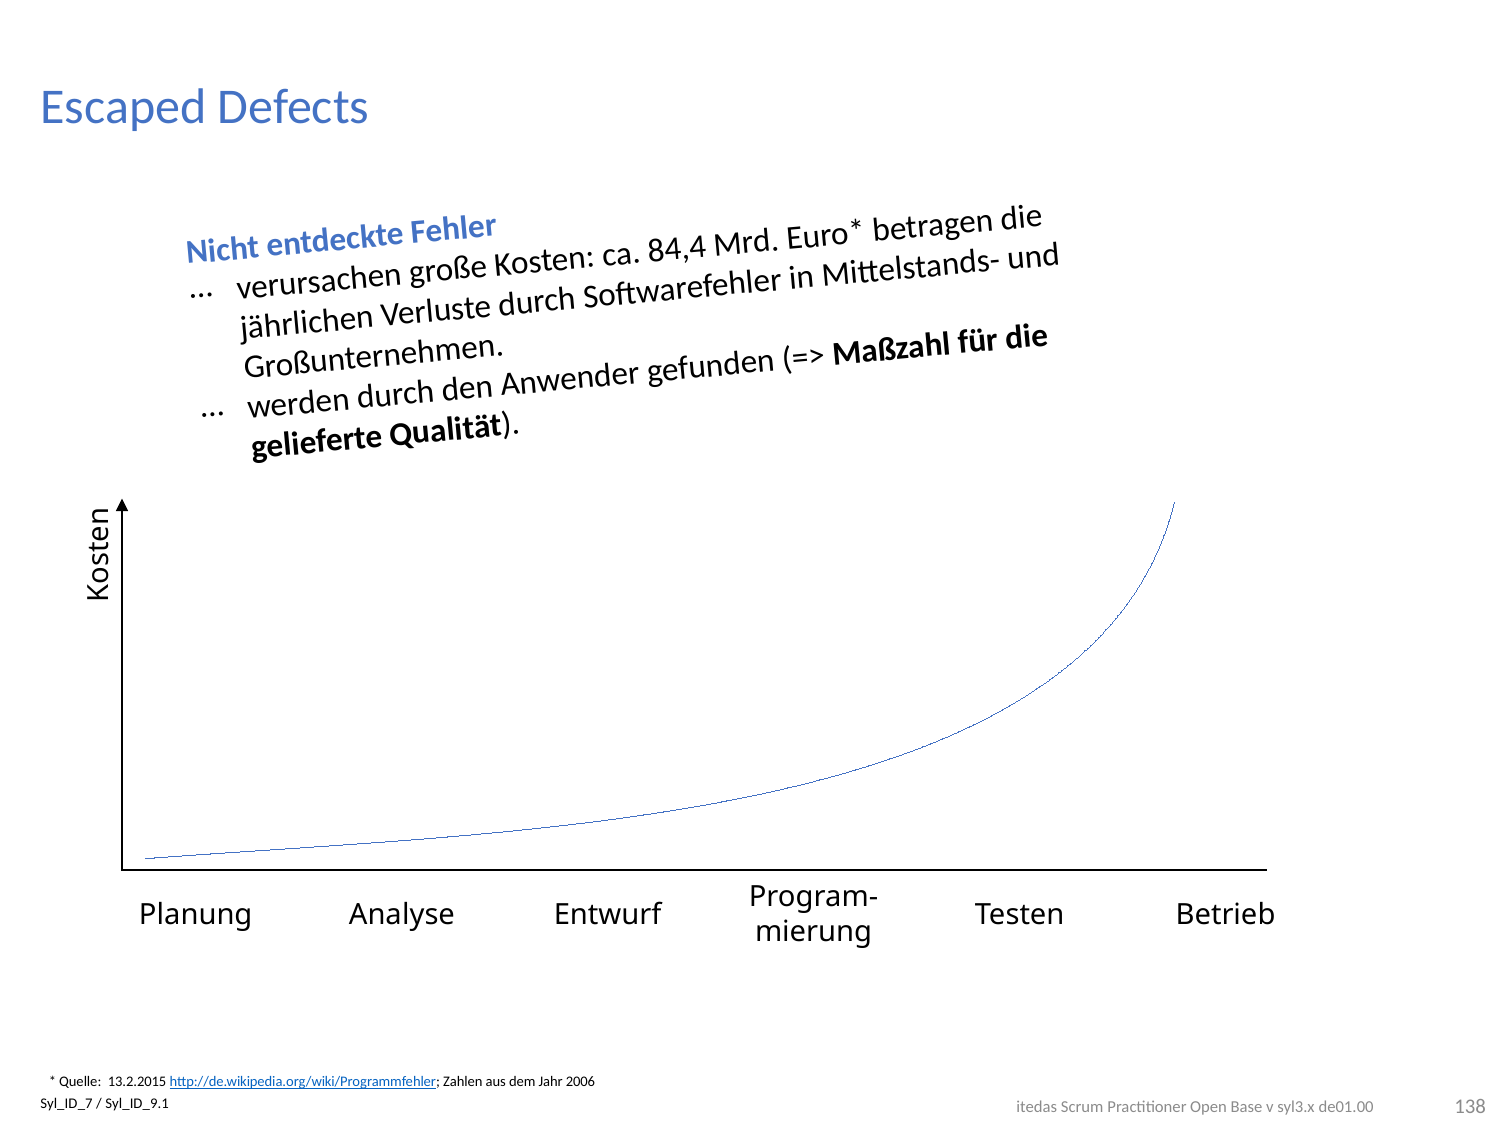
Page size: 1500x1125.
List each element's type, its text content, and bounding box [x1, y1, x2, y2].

text_box * Quelle: 13.2.2015 http://de.wikipedia.org/wiki/Programmfehler; Zahlen aus dem Jahr 2006 [33, 1064, 610, 1097]
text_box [71, 498, 1285, 956]
slide_number 138 [1387, 1092, 1487, 1123]
text_box Nicht entdeckte Fehler verursachen große Kosten: ca. 84,4 Mrd. Euro* betragen die jährlichen Verluste durch Softwarefehler in Mittelstands- und Großunternehmen. werden durch den Anwender gefunden (=> Maßzahl für die gelieferte Qualität). [168, 135, 1173, 479]
list Syl_ID_7 / Syl_ID_9.1 [40, 1095, 635, 1120]
title Escaped Defects [40, 67, 1460, 147]
footer itedas Scrum Practitioner Open Base v syl3.x de01.00 [874, 1095, 1375, 1120]
